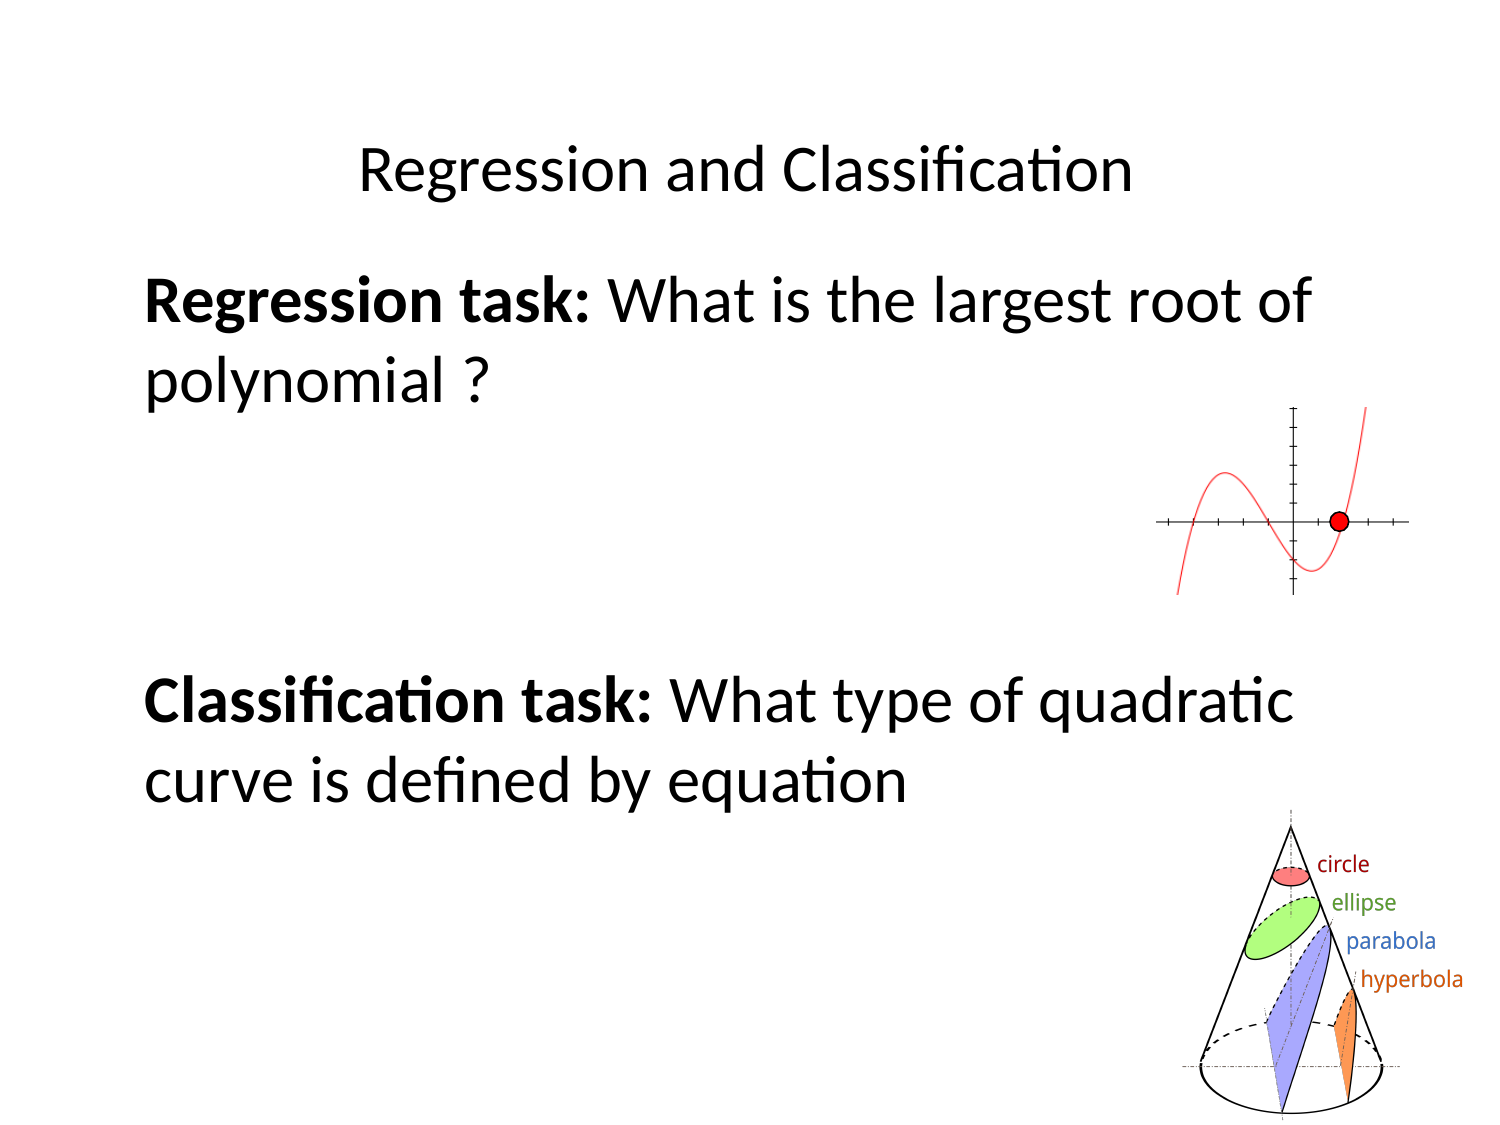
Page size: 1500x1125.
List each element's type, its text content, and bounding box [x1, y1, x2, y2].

picture [1177, 803, 1483, 1125]
text_box Regression and Classification [343, 109, 1157, 249]
picture [1156, 406, 1409, 596]
